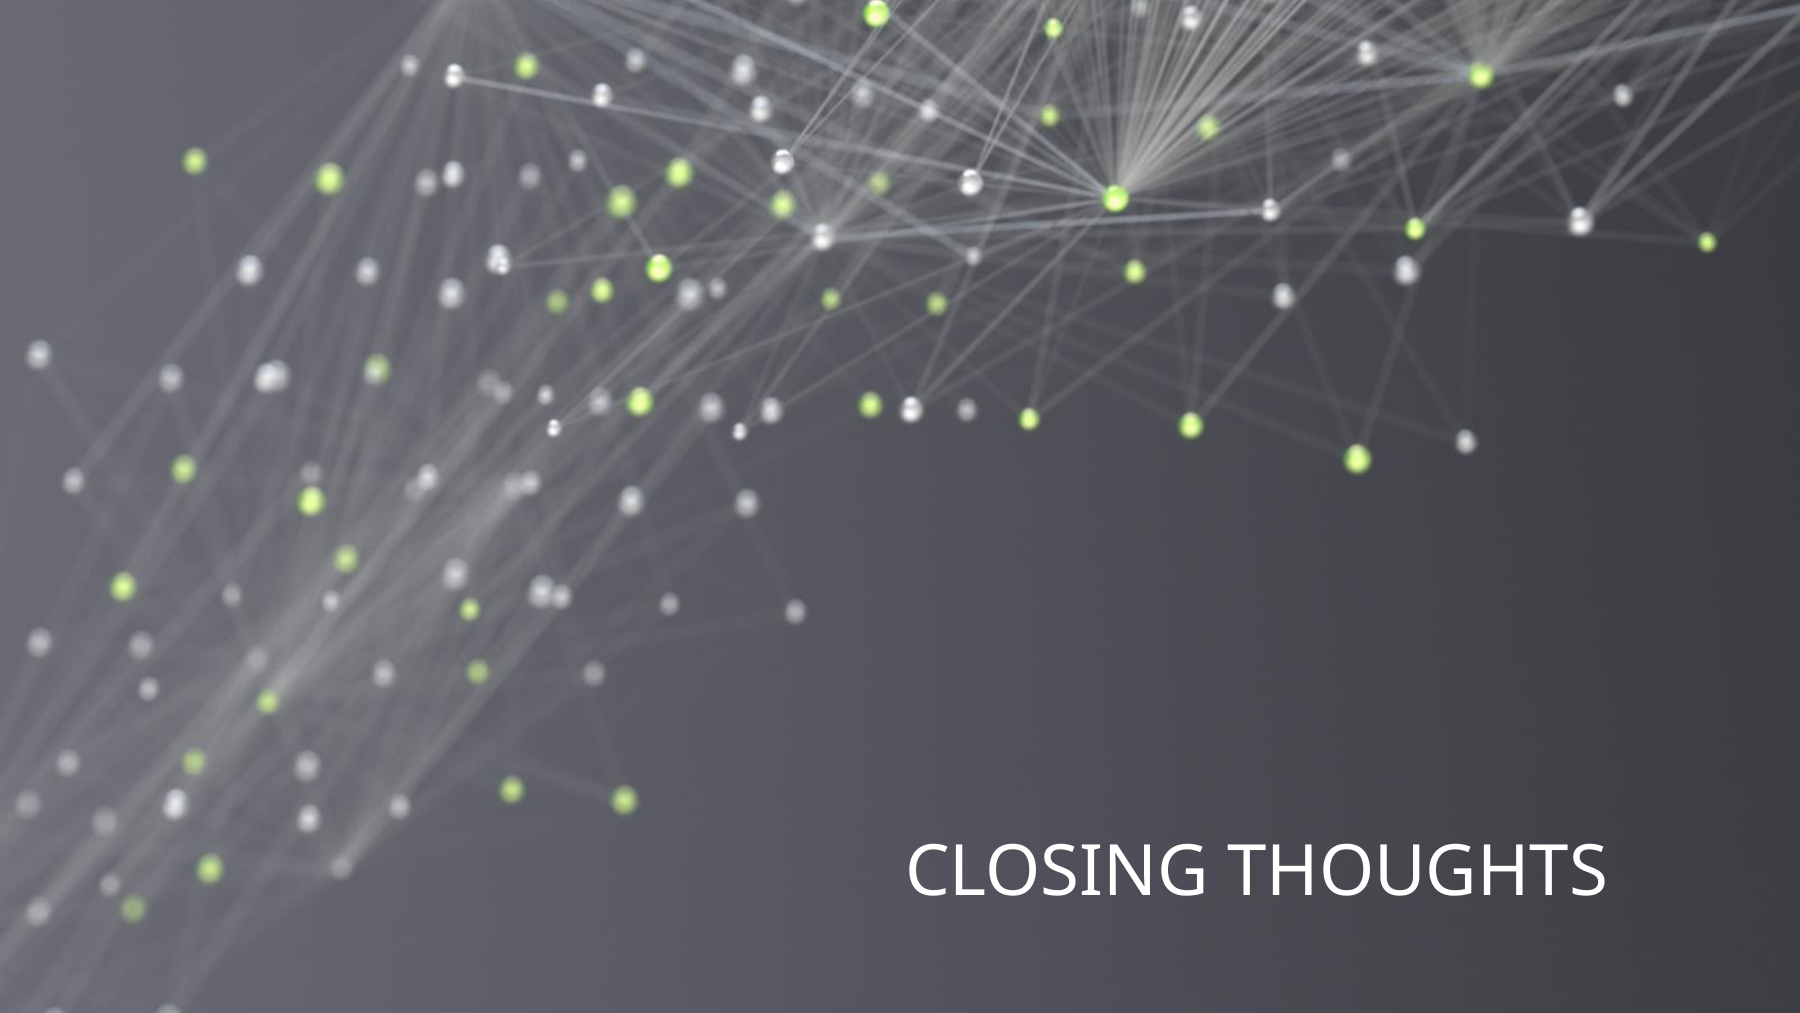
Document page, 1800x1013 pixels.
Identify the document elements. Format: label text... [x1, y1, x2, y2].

title Closing Thoughts [815, 692, 1699, 919]
picture [0, 0, 1800, 1013]
